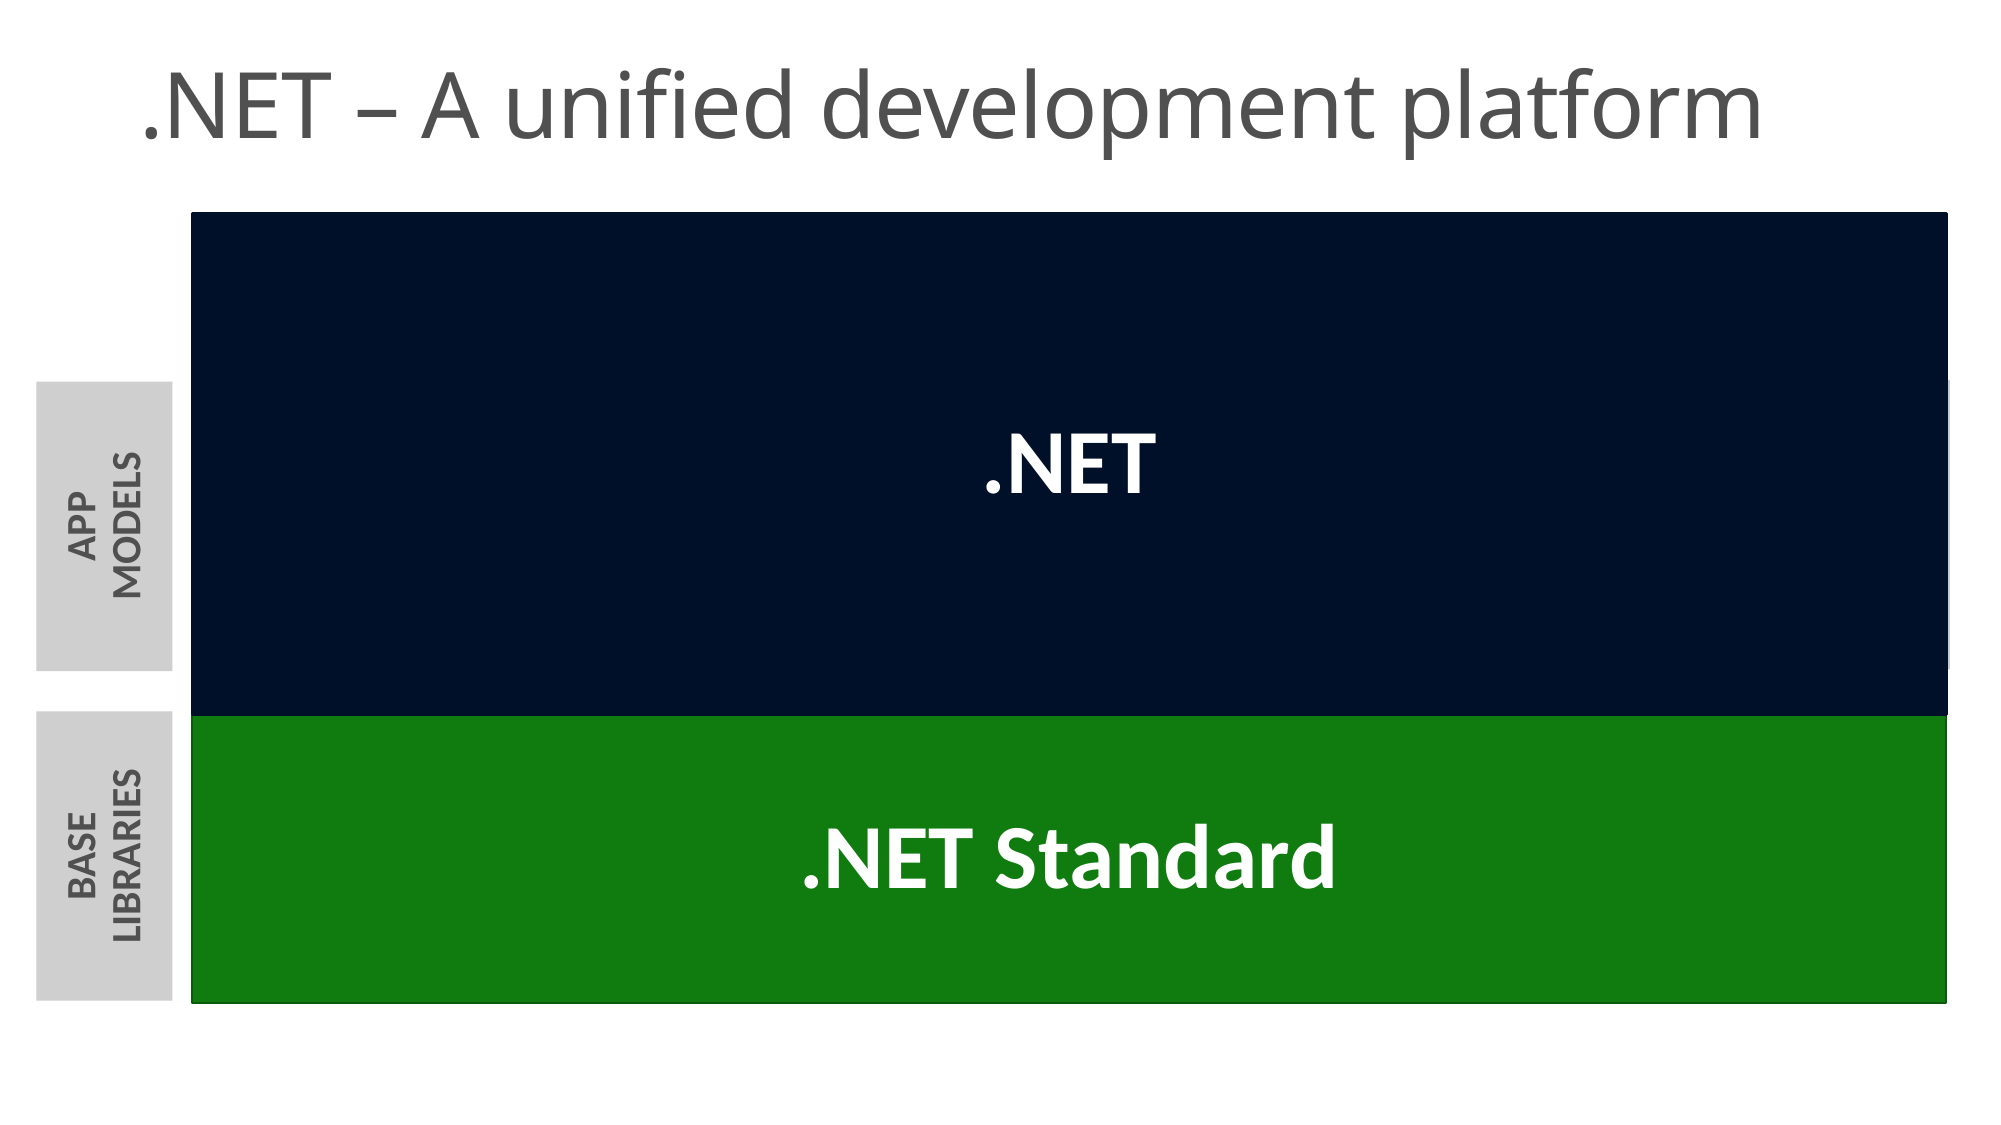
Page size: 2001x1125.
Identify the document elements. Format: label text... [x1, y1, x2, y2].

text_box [1392, 217, 1947, 1001]
text_box BASE LIBRARIES [36, 711, 173, 1001]
text_box APP MODELS [36, 381, 173, 672]
text_box .NET [191, 212, 1948, 716]
text_box .NET Standard [191, 716, 1947, 1004]
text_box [793, 217, 1347, 1001]
text_box .NET – A unified development platform [139, 46, 1947, 157]
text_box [193, 217, 748, 1001]
